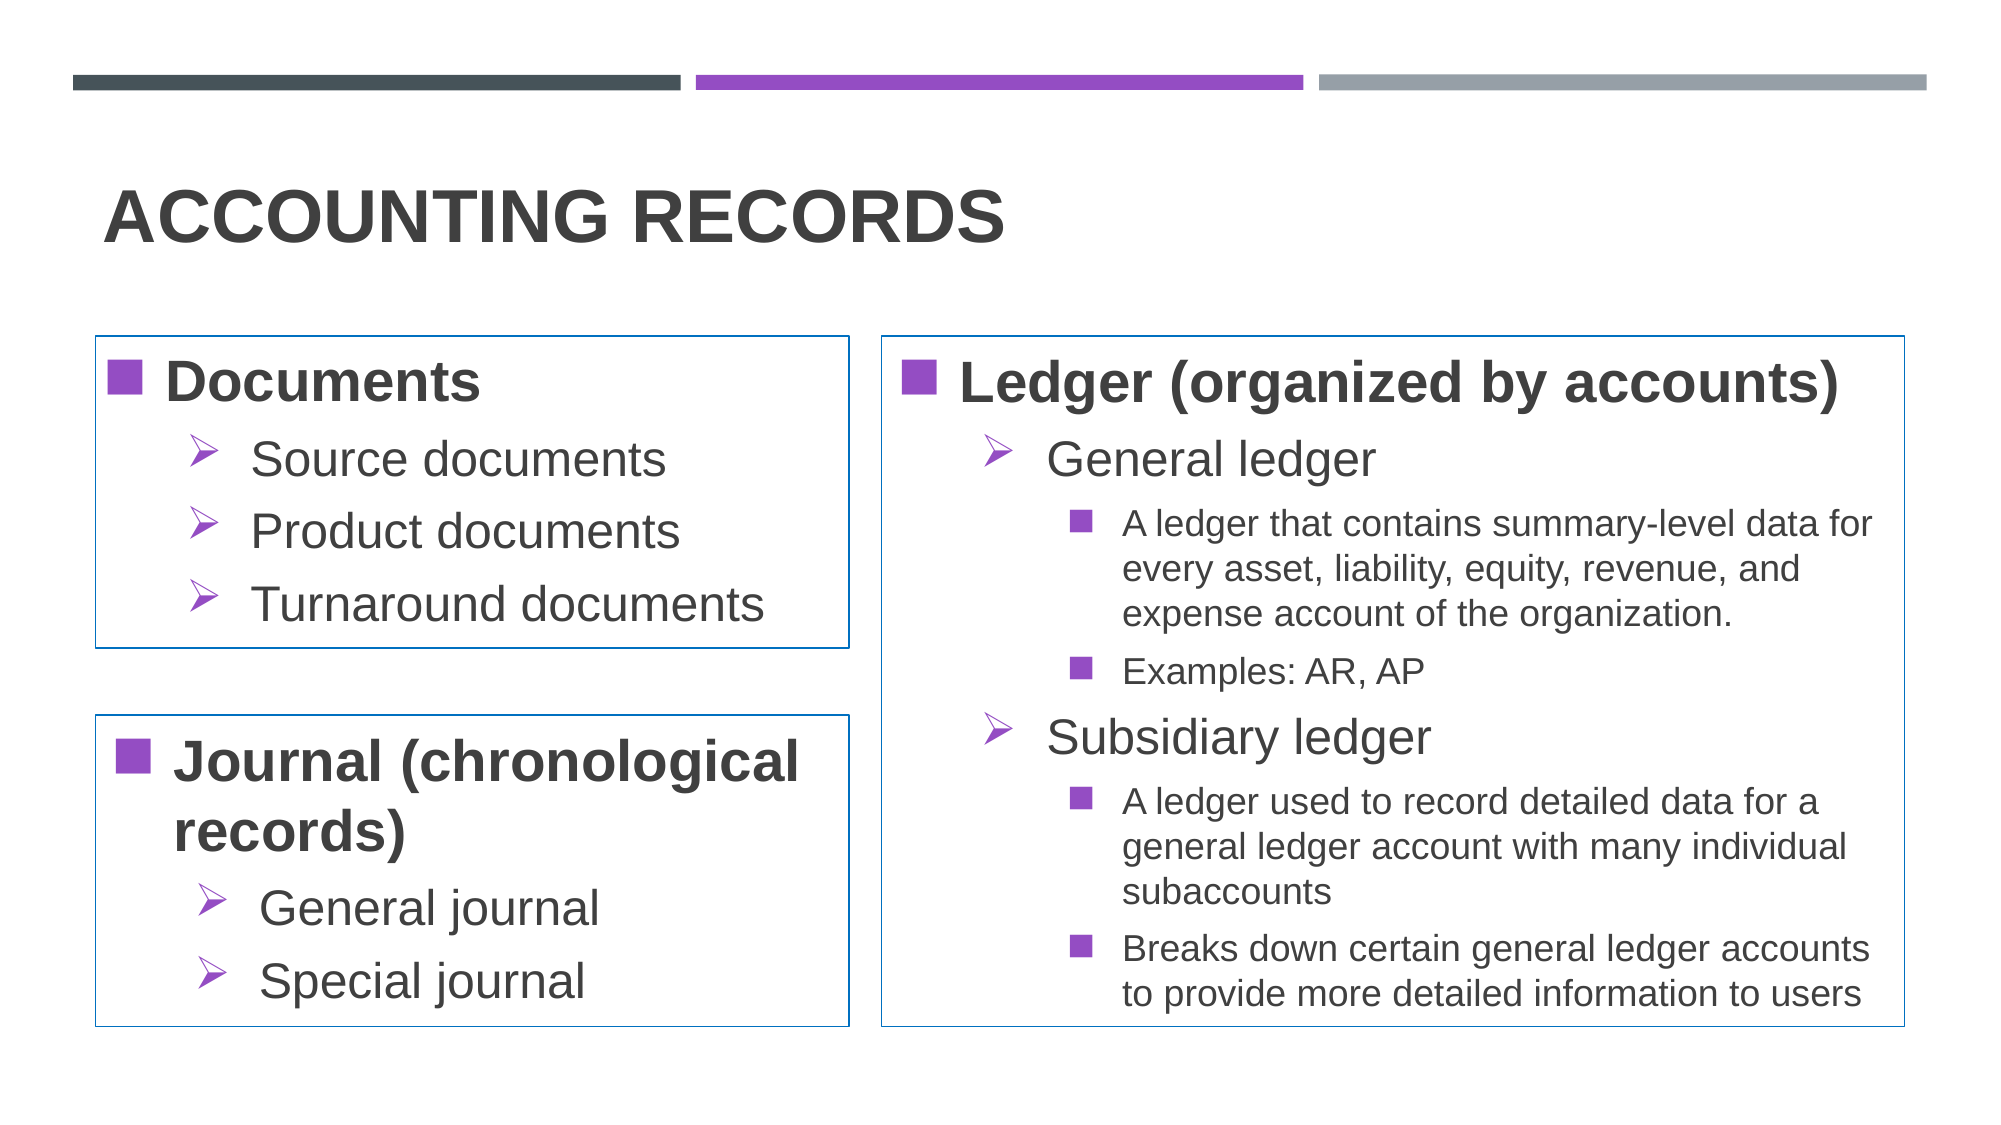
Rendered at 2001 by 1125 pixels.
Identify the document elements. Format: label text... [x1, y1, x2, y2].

list Documents Source documents Product documents Turnaround documents [94, 335, 850, 649]
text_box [881, 335, 1905, 1032]
title Accounting Records [94, 114, 1906, 311]
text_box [95, 714, 850, 1027]
